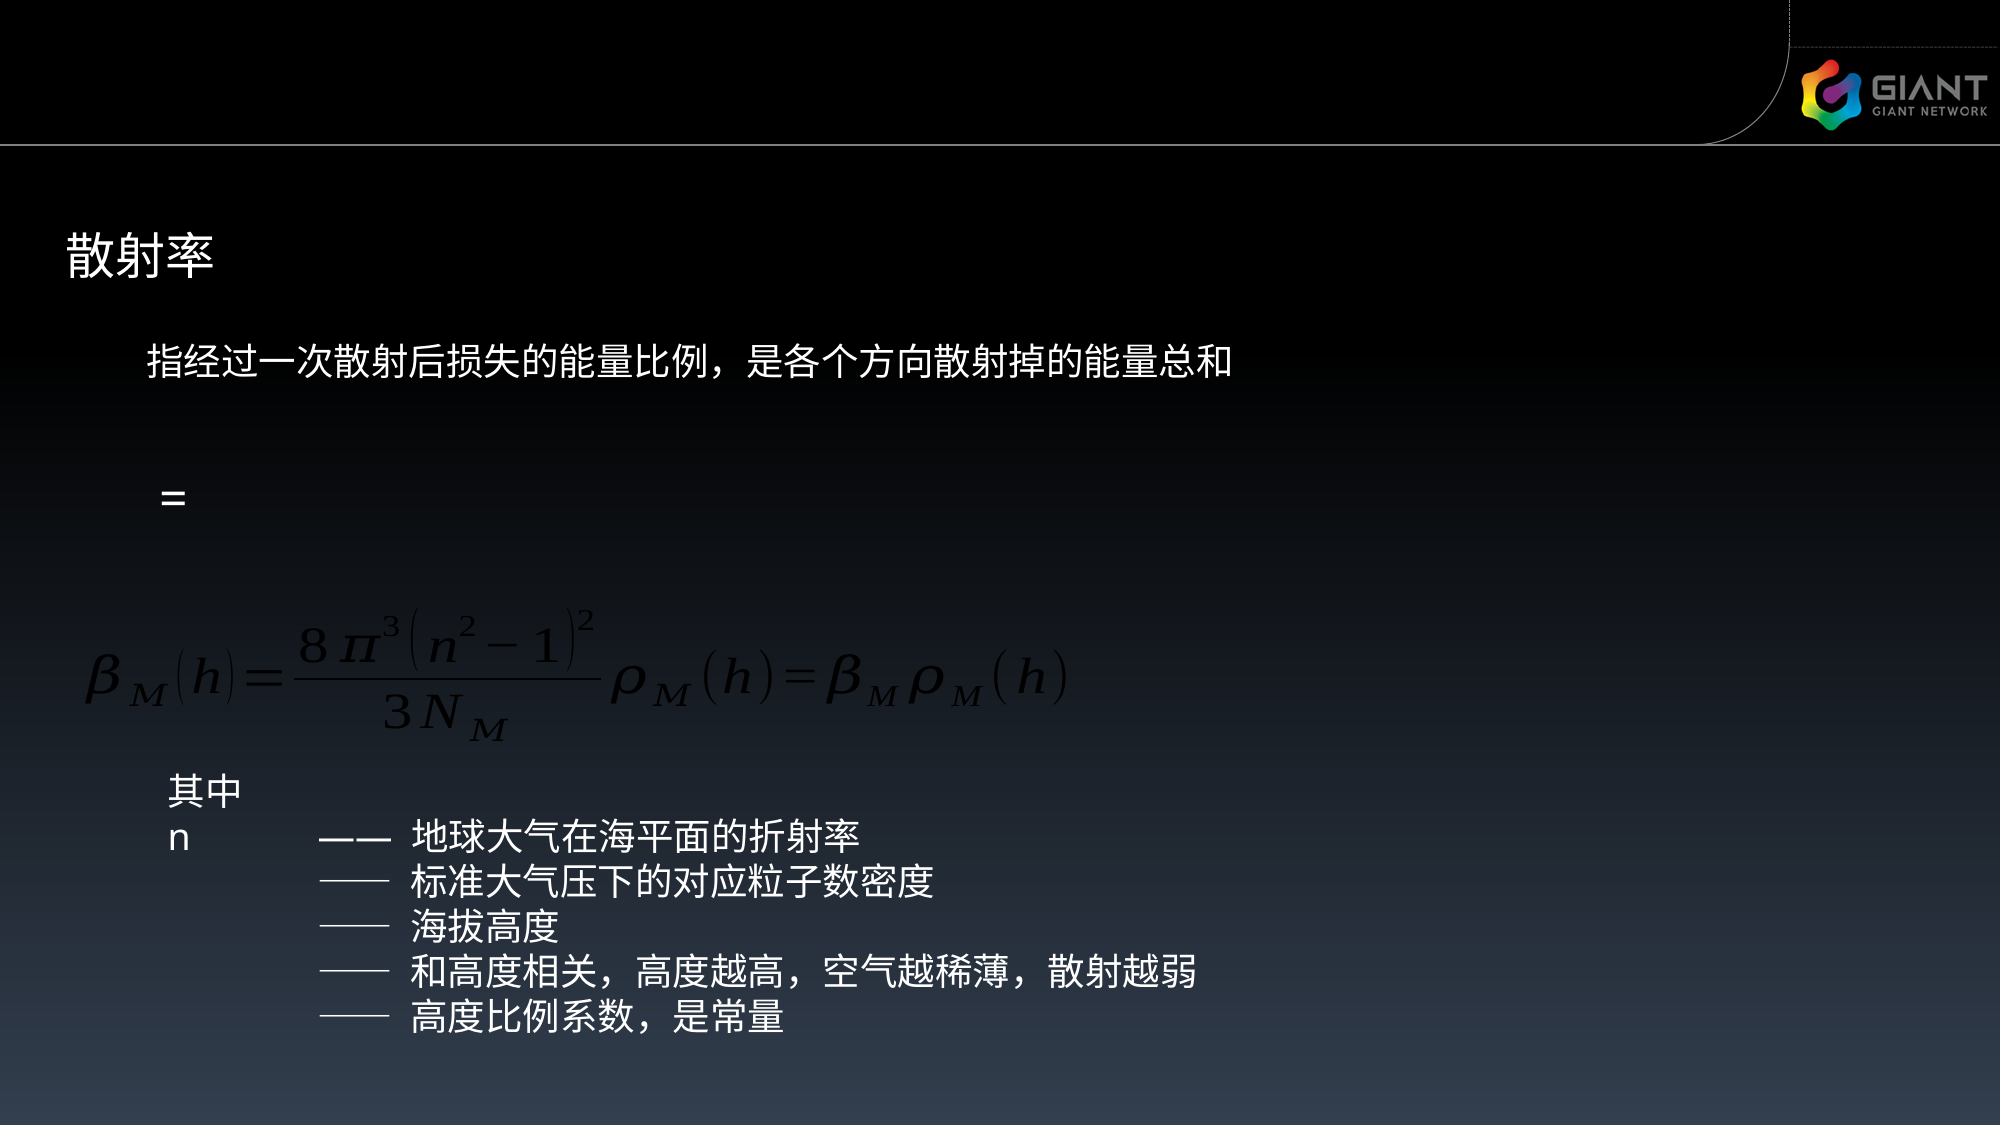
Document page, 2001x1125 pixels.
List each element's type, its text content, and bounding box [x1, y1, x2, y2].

picture [1789, 48, 1999, 144]
text_box 指经过一次散射后损失的能量比例，是各个方向散射掉的能量总和 [131, 330, 1390, 391]
text_box 散射率 [50, 217, 608, 292]
